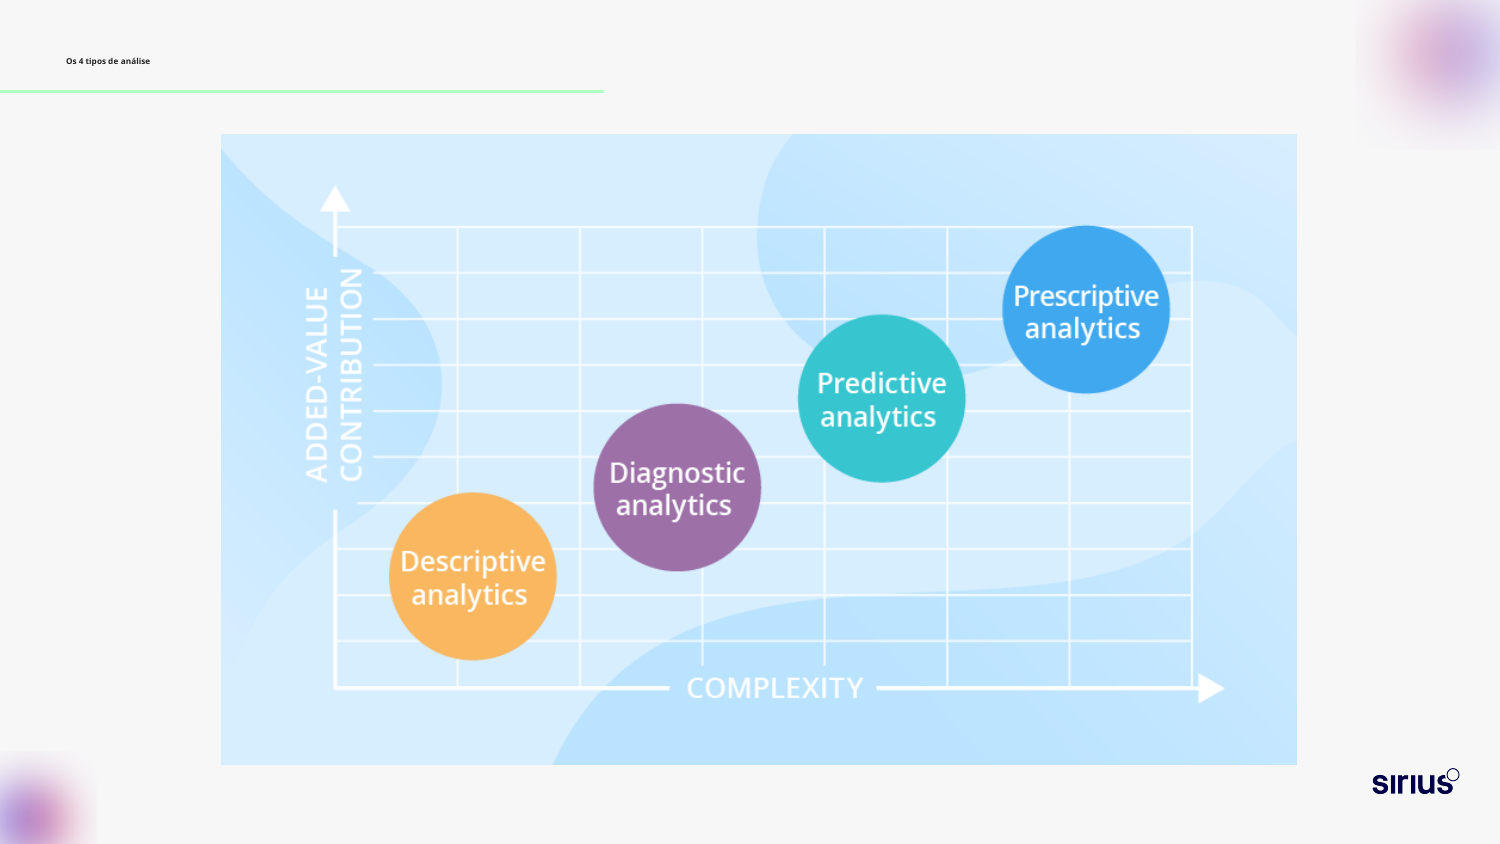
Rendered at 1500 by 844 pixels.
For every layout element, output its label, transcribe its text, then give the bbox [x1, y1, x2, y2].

picture [0, 751, 97, 844]
picture [220, 134, 1298, 765]
picture [1367, 765, 1465, 798]
title Os 4 tipos de análise [51, 40, 646, 81]
